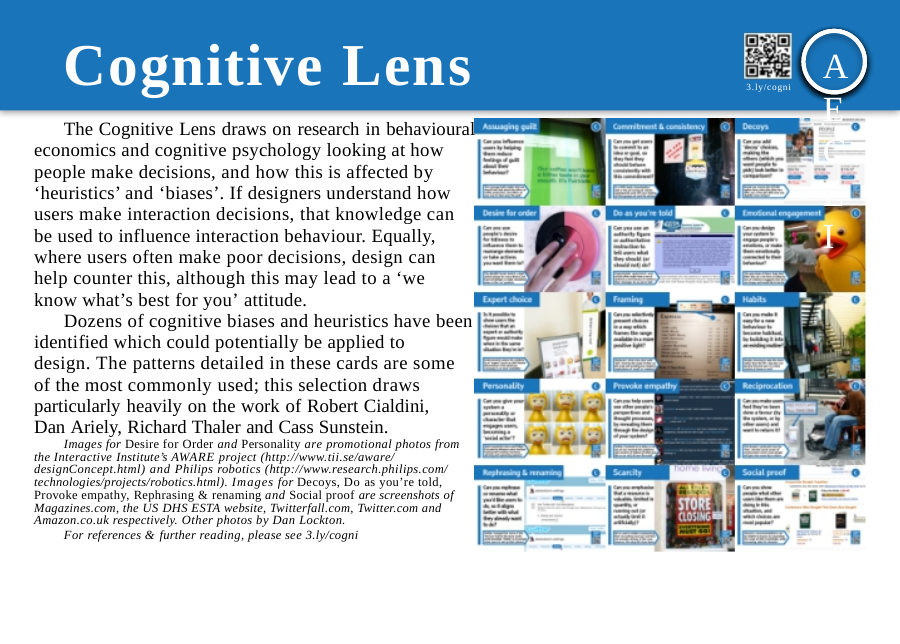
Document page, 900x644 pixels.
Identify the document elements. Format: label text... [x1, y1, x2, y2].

text_box [0, 0, 900, 112]
picture [474, 118, 868, 553]
text_box AECLI [822, 43, 849, 117]
picture [743, 32, 793, 81]
text_box Cognitive Lens The Cognitive Lens draws on research in behavioural economics and cognitive psychology looking at how people make decisions, and how this is affected by ‘heuristics’ and ‘biases’. If designers understand how users make interaction decisions, that knowledge can be used to influence interaction behaviour. Equally, where users often make poor decisions, design can help counter this, although this may lead to a ‘we know what’s best for you’ attitude. Dozens of cognitive biases and heuristics have been identified which could potentially be applied to design. The patterns detailed in these cards are some of the most commonly used; this selection draws particularly heavily on the work of Robert Cialdini, Dan Ariely, Richard Thaler and Cass Sunstein. Images for Desire for Order and Personality are promotional photos from the Interactive Institute’s AWARE project (http://www.tii.se/aware/ designConcept.html) and Philips robotics (http://www.research.philips.com/ technologies/projects/robotics.html). Images for Decoys, Do as you’re told, Provoke empathy, Rephrasing & renaming and Social proof are screenshots of Magazines.com, the US DHS ESTA website, Twitterfall.com, Twitter.com and Amazon.co.uk respectively. Other photos by Dan Lockton. For references & further reading, please see 3.ly/cogni [34, 25, 477, 543]
text_box 3.ly/cogni [746, 86, 793, 92]
text_box [801, 28, 867, 93]
